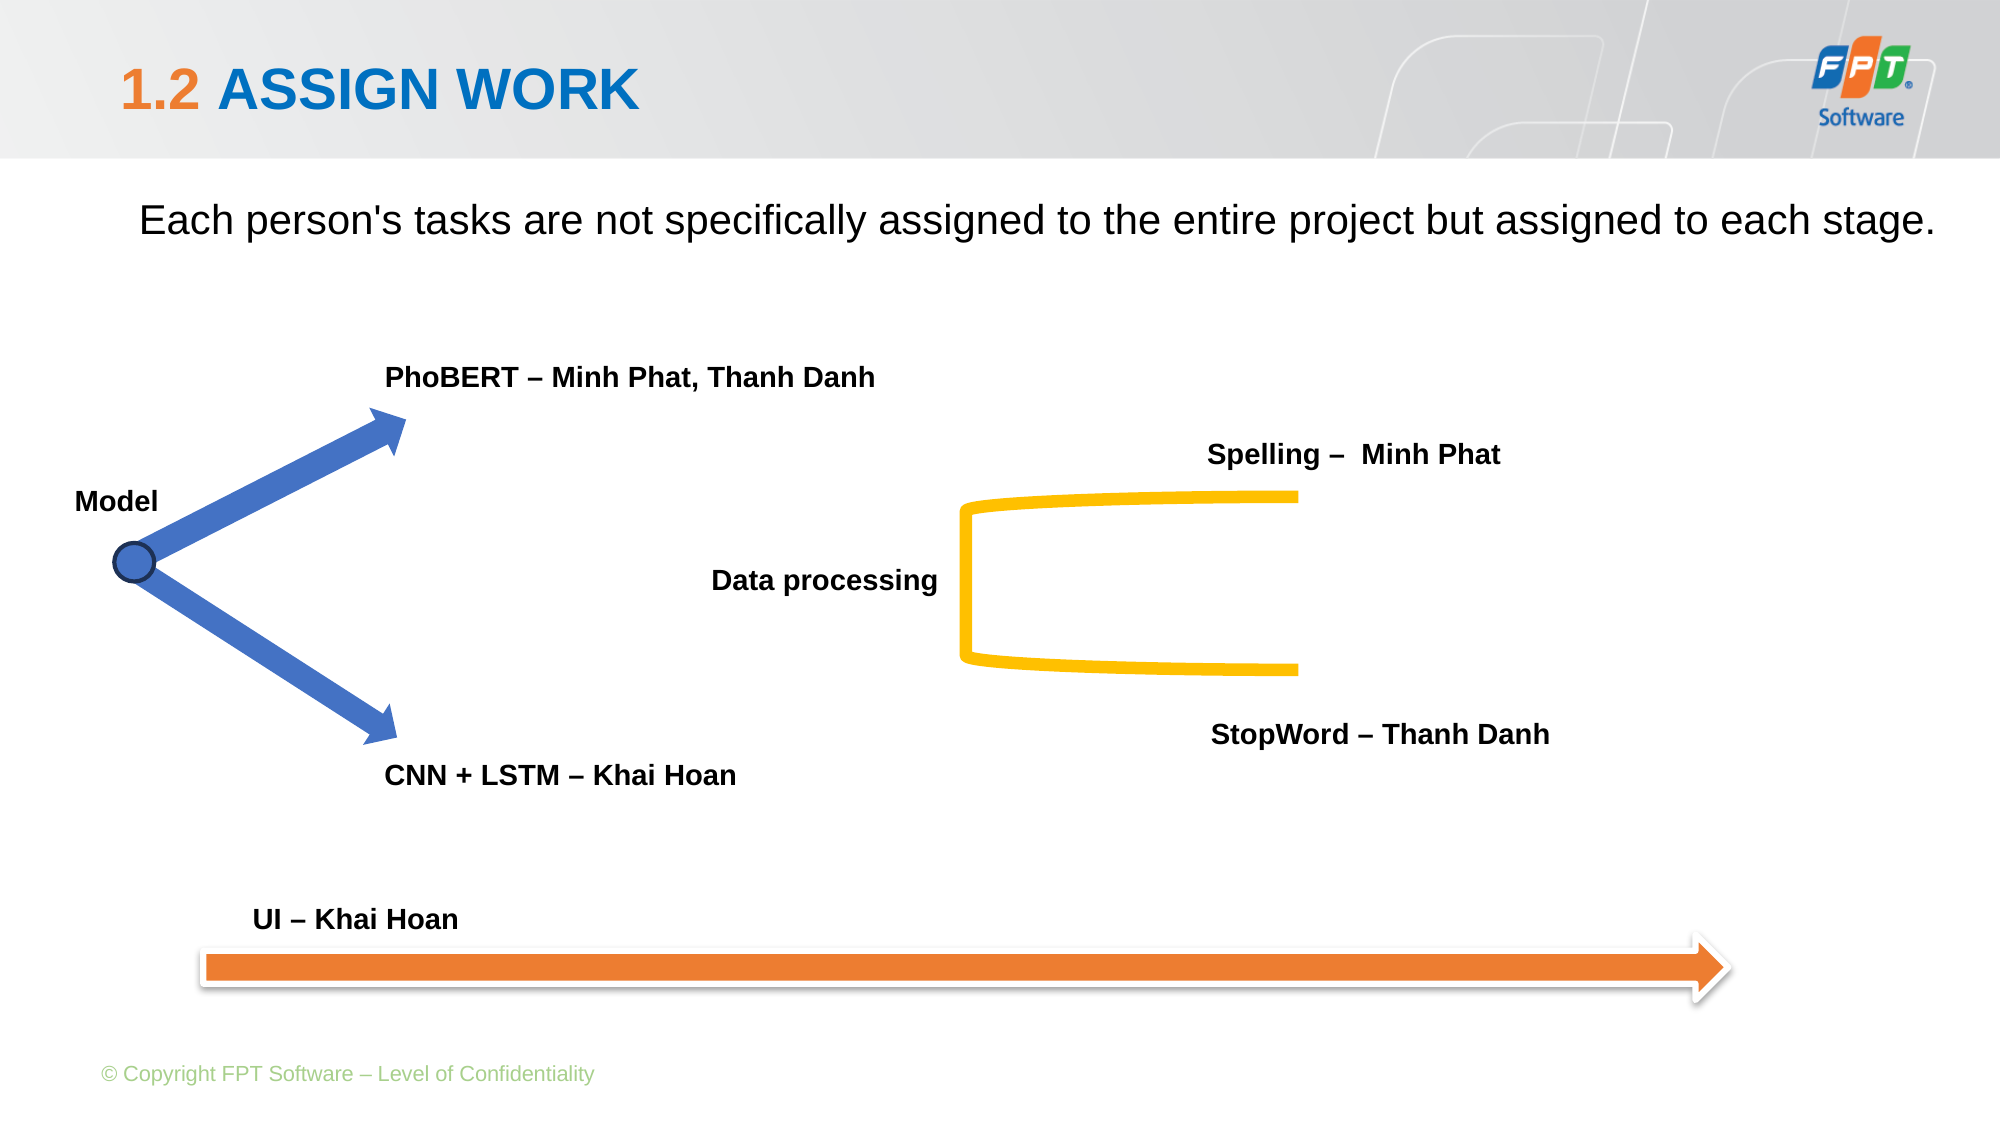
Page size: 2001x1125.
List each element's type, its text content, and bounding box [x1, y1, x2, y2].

text_box Spelling – Minh Phat [1192, 427, 1517, 478]
text_box [137, 407, 407, 562]
text_box UI – Khai Hoan [237, 893, 589, 943]
text_box [112, 540, 157, 584]
text_box Data processing [696, 553, 954, 604]
picture [0, 0, 2000, 159]
text_box StopWord – Thanh Danh [1196, 707, 1566, 758]
text_box [135, 567, 398, 745]
text_box CNN + LSTM – Khai Hoan [369, 748, 753, 799]
text_box PhoBERT – Minh Phat, Thanh Danh [369, 350, 891, 401]
text_box Model [59, 474, 174, 525]
text_box [200, 931, 1732, 1003]
text_box [965, 496, 1299, 671]
text_box Each person's tasks are not specifically assigned to the entire project but assigned to each stage. [124, 185, 2000, 251]
